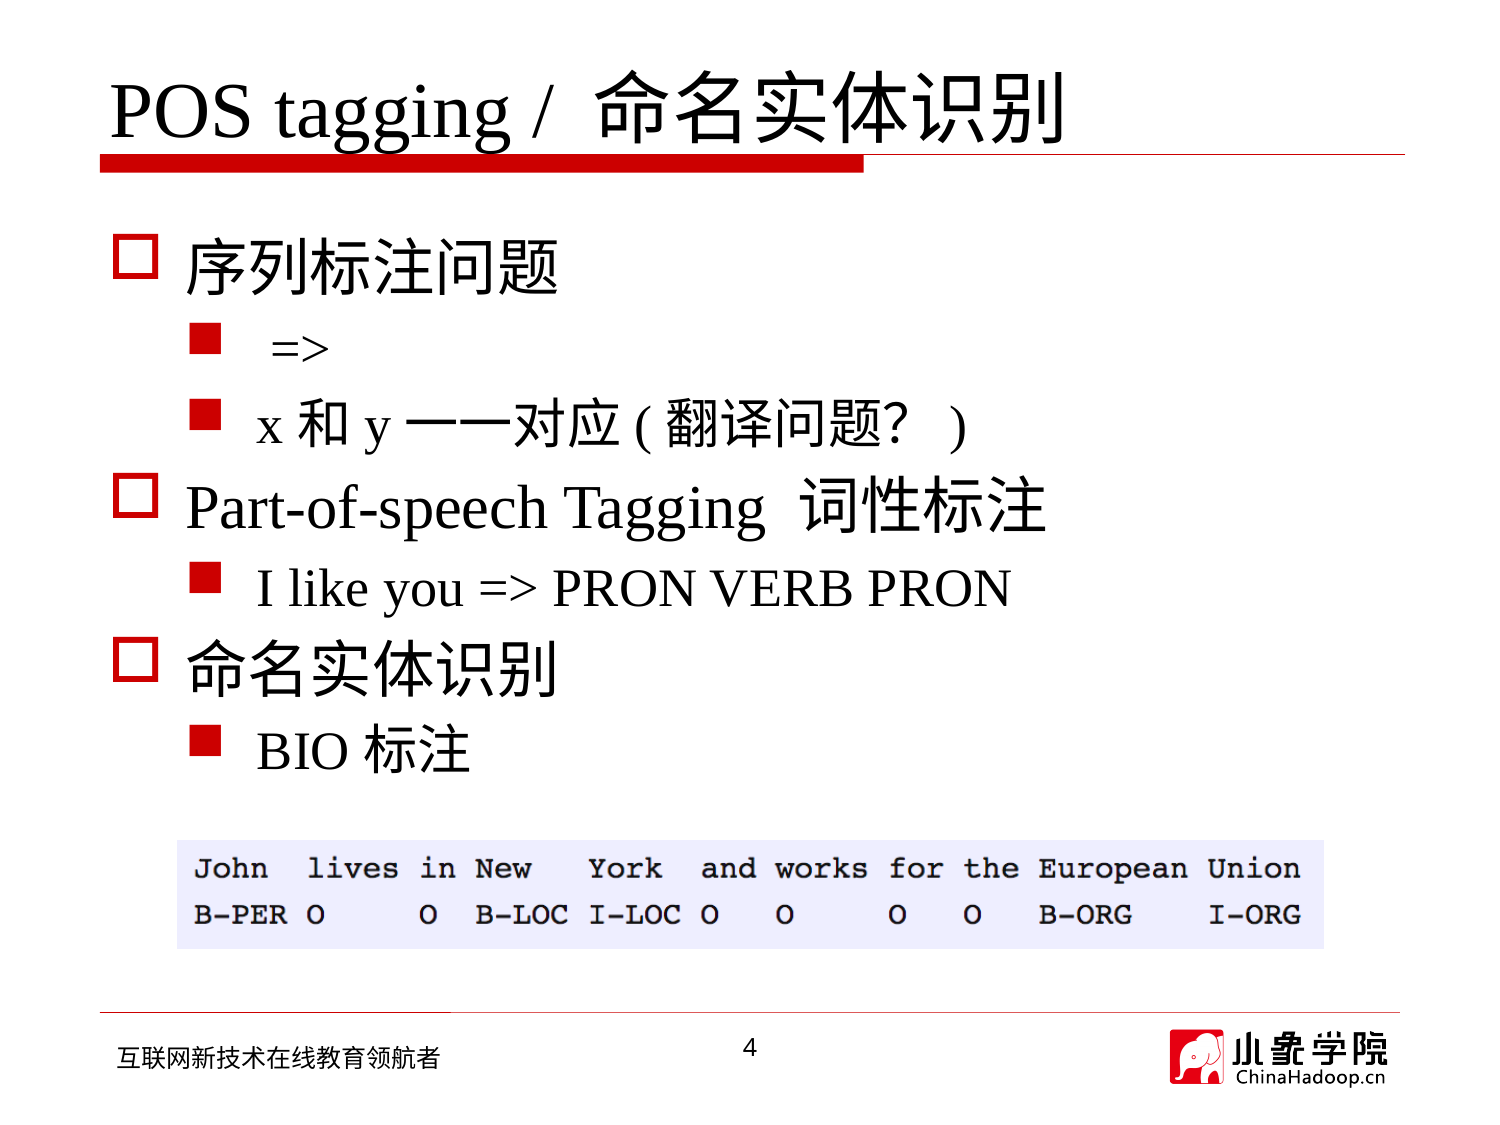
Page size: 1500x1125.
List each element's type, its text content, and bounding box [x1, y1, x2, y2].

picture [0, 0, 1500, 1125]
footer 4 [512, 1024, 988, 1103]
title POS tagging / 命名实体识别 [94, 50, 1407, 161]
